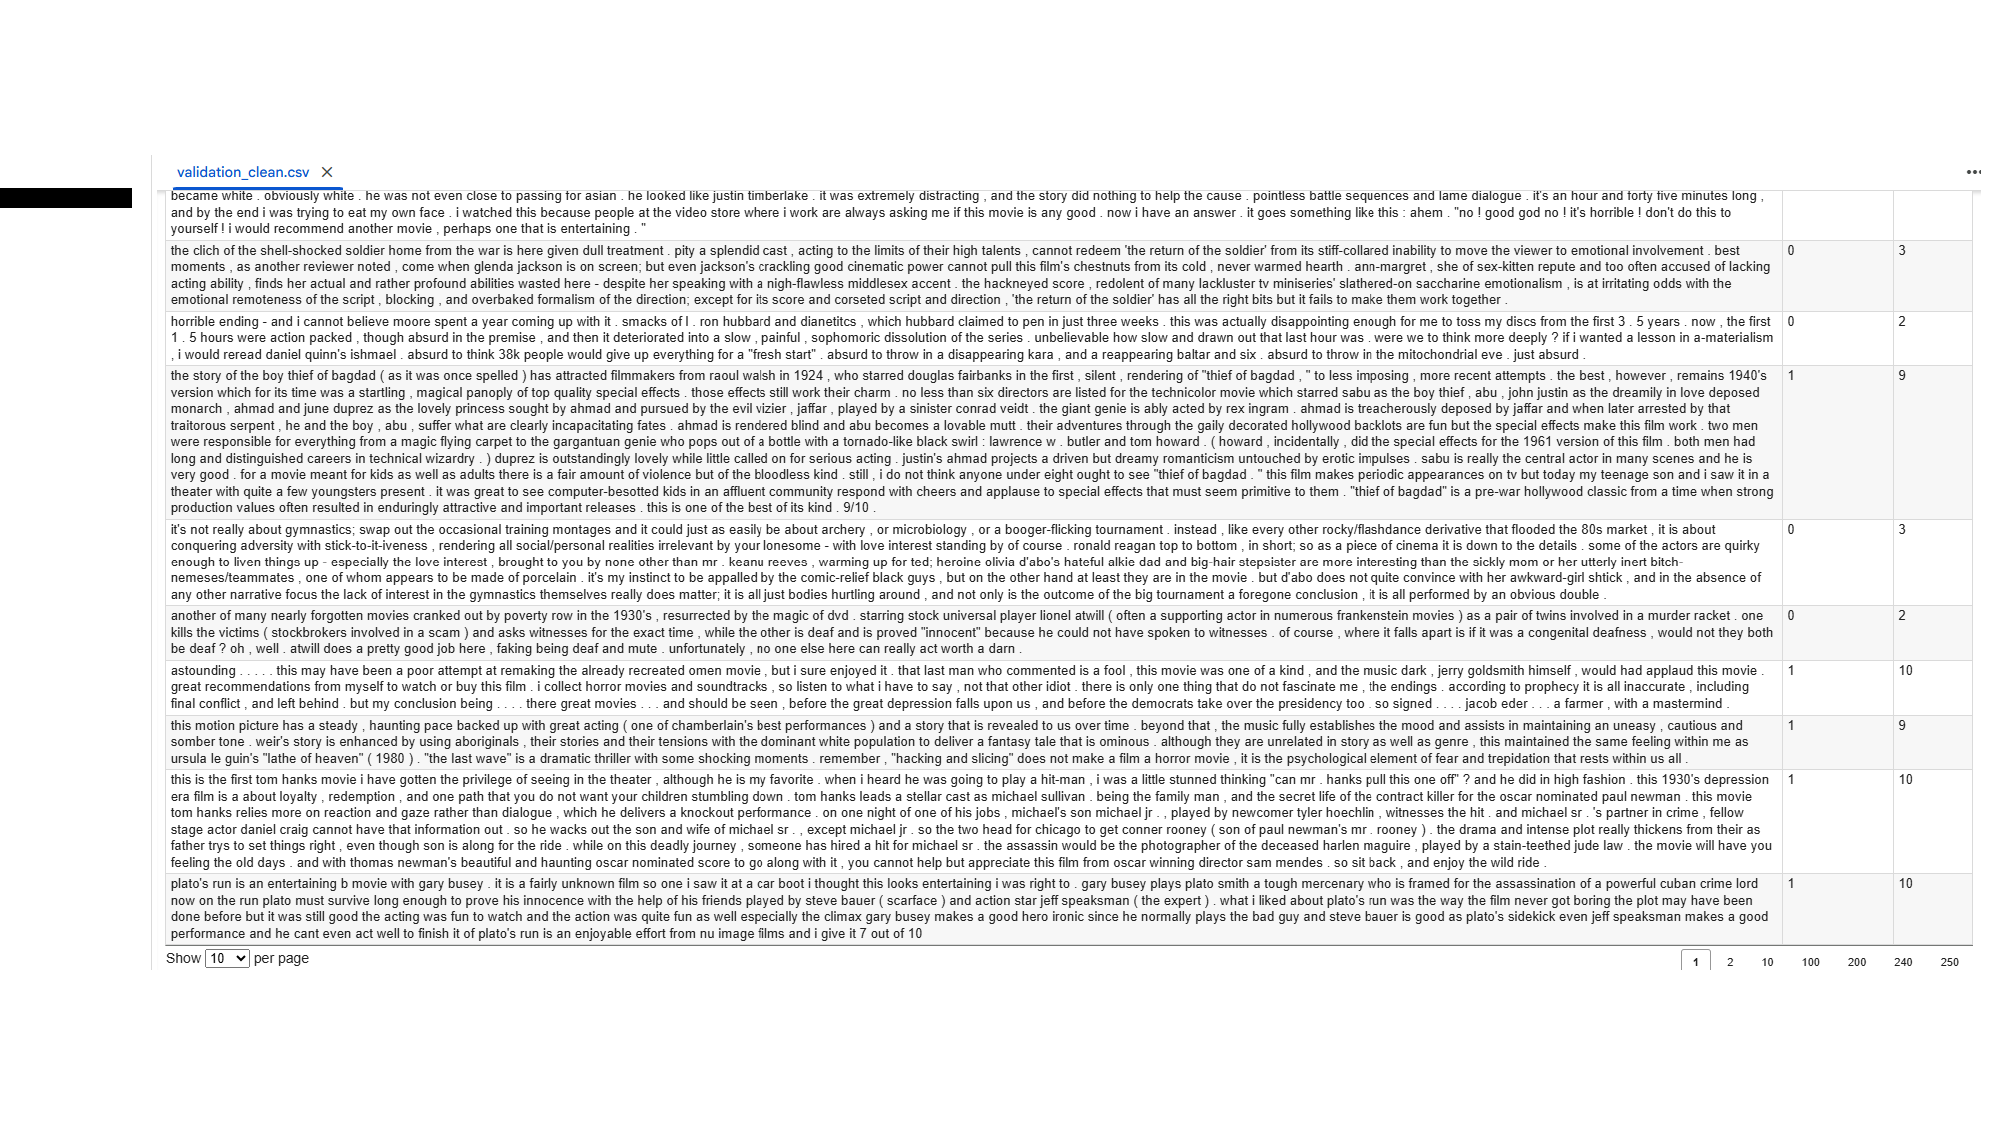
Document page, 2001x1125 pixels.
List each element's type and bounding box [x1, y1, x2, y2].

picture [151, 155, 1981, 970]
